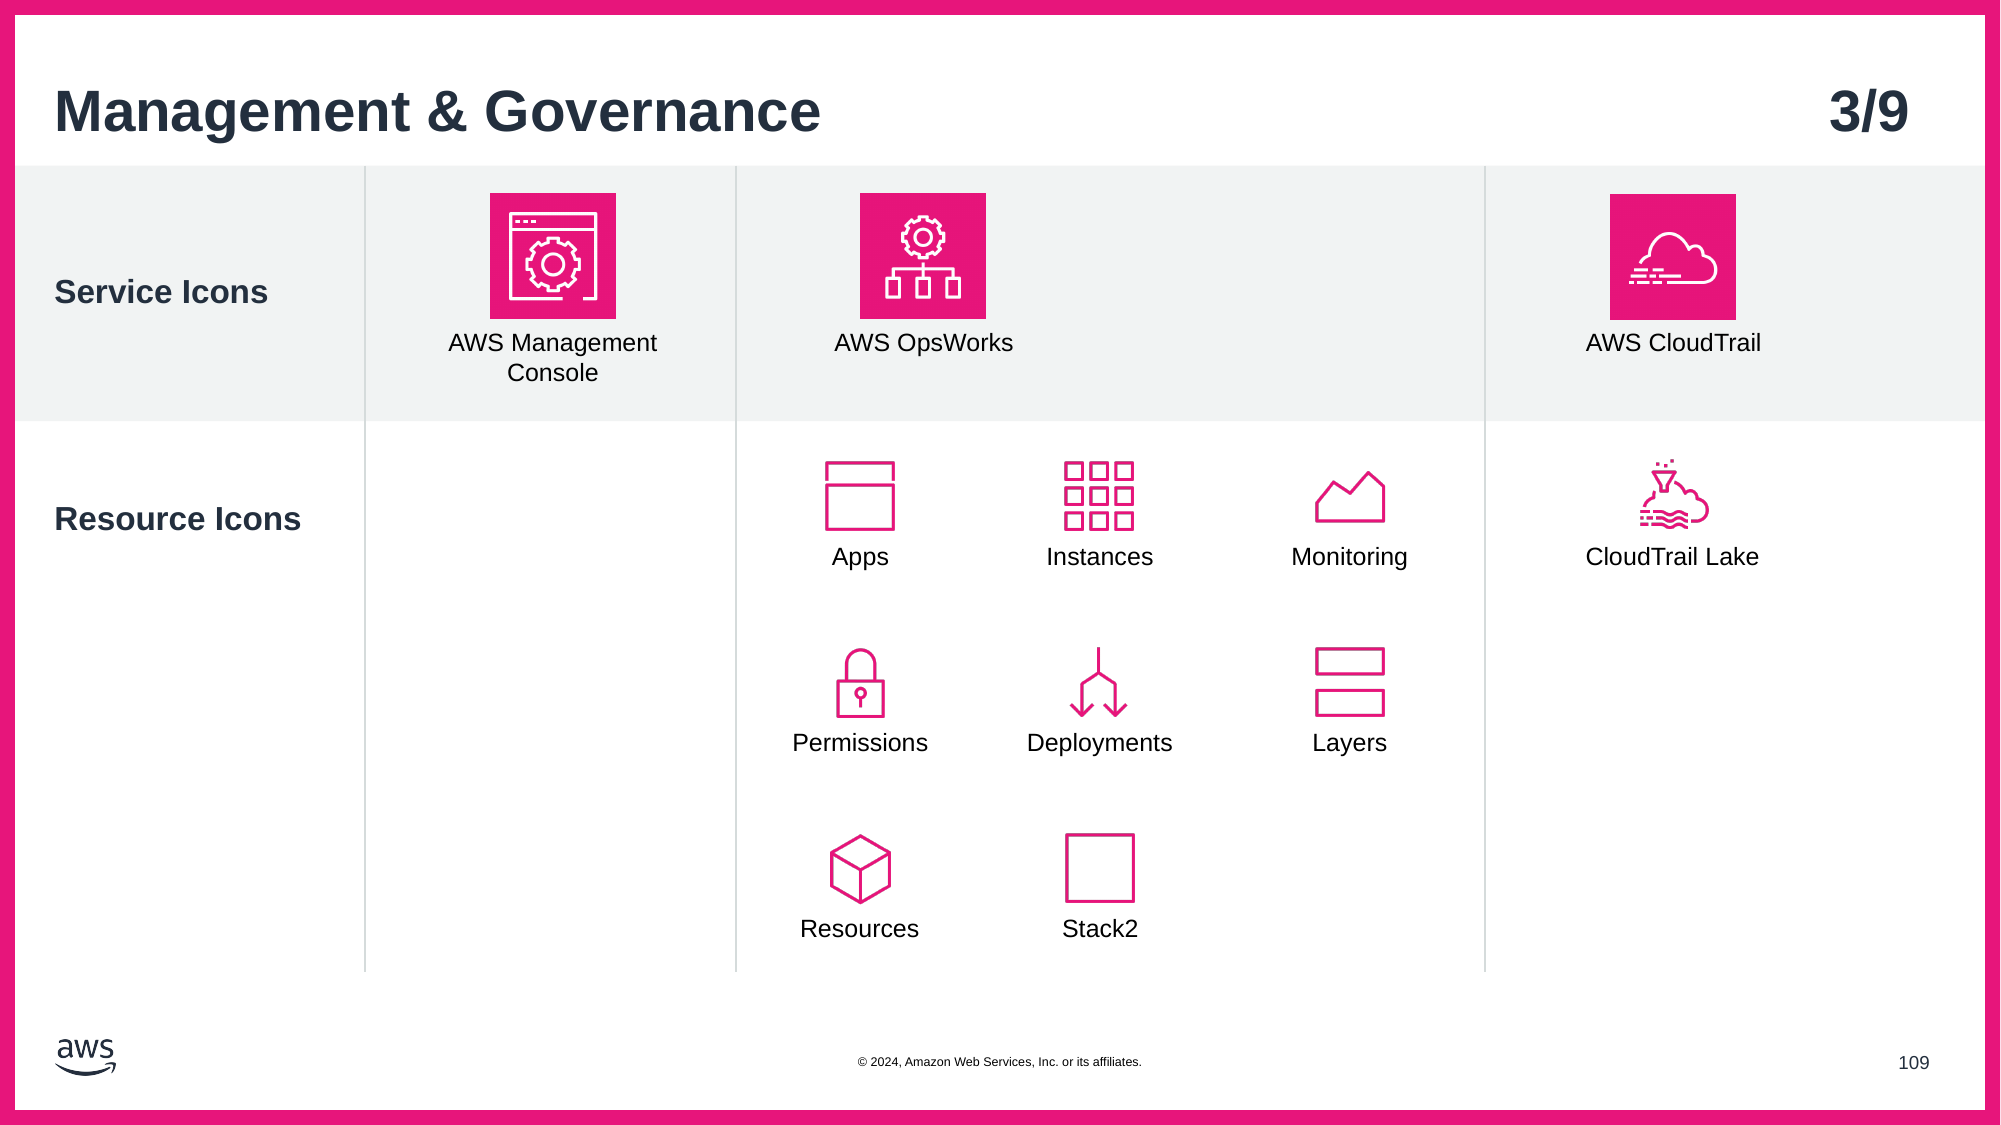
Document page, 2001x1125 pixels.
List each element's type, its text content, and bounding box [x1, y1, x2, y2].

picture [860, 193, 986, 319]
picture [1610, 194, 1736, 320]
picture [822, 458, 898, 534]
picture [490, 193, 616, 319]
picture [1060, 644, 1136, 720]
text_box Monitoring [1215, 533, 1484, 578]
picture [1312, 644, 1388, 720]
title Management & Governance 3/9 [39, 59, 1945, 166]
text_box Deployments [984, 719, 1215, 765]
text_box Resources [736, 905, 984, 951]
picture [1061, 458, 1137, 534]
picture [1312, 458, 1388, 534]
picture [822, 831, 898, 907]
text_box Apps [736, 533, 984, 578]
picture [822, 645, 898, 721]
picture [55, 1039, 116, 1076]
picture [1637, 456, 1713, 532]
text_box AWS OpsWorks [736, 319, 1113, 364]
text_box Permissions [736, 719, 984, 765]
text_box Layers [1215, 719, 1484, 765]
text_box CloudTrail Lake [1570, 533, 1776, 578]
picture [1062, 830, 1138, 906]
text_box Instances [984, 533, 1215, 578]
text_box AWS Management Console [369, 319, 735, 394]
slide_number 109 [1494, 1031, 1945, 1092]
footer © 2024, Amazon Web Services, Inc. or its affiliates. [662, 1031, 1338, 1092]
text_box Stack2 [985, 905, 1216, 951]
text_box AWS CloudTrail [1493, 319, 1855, 364]
